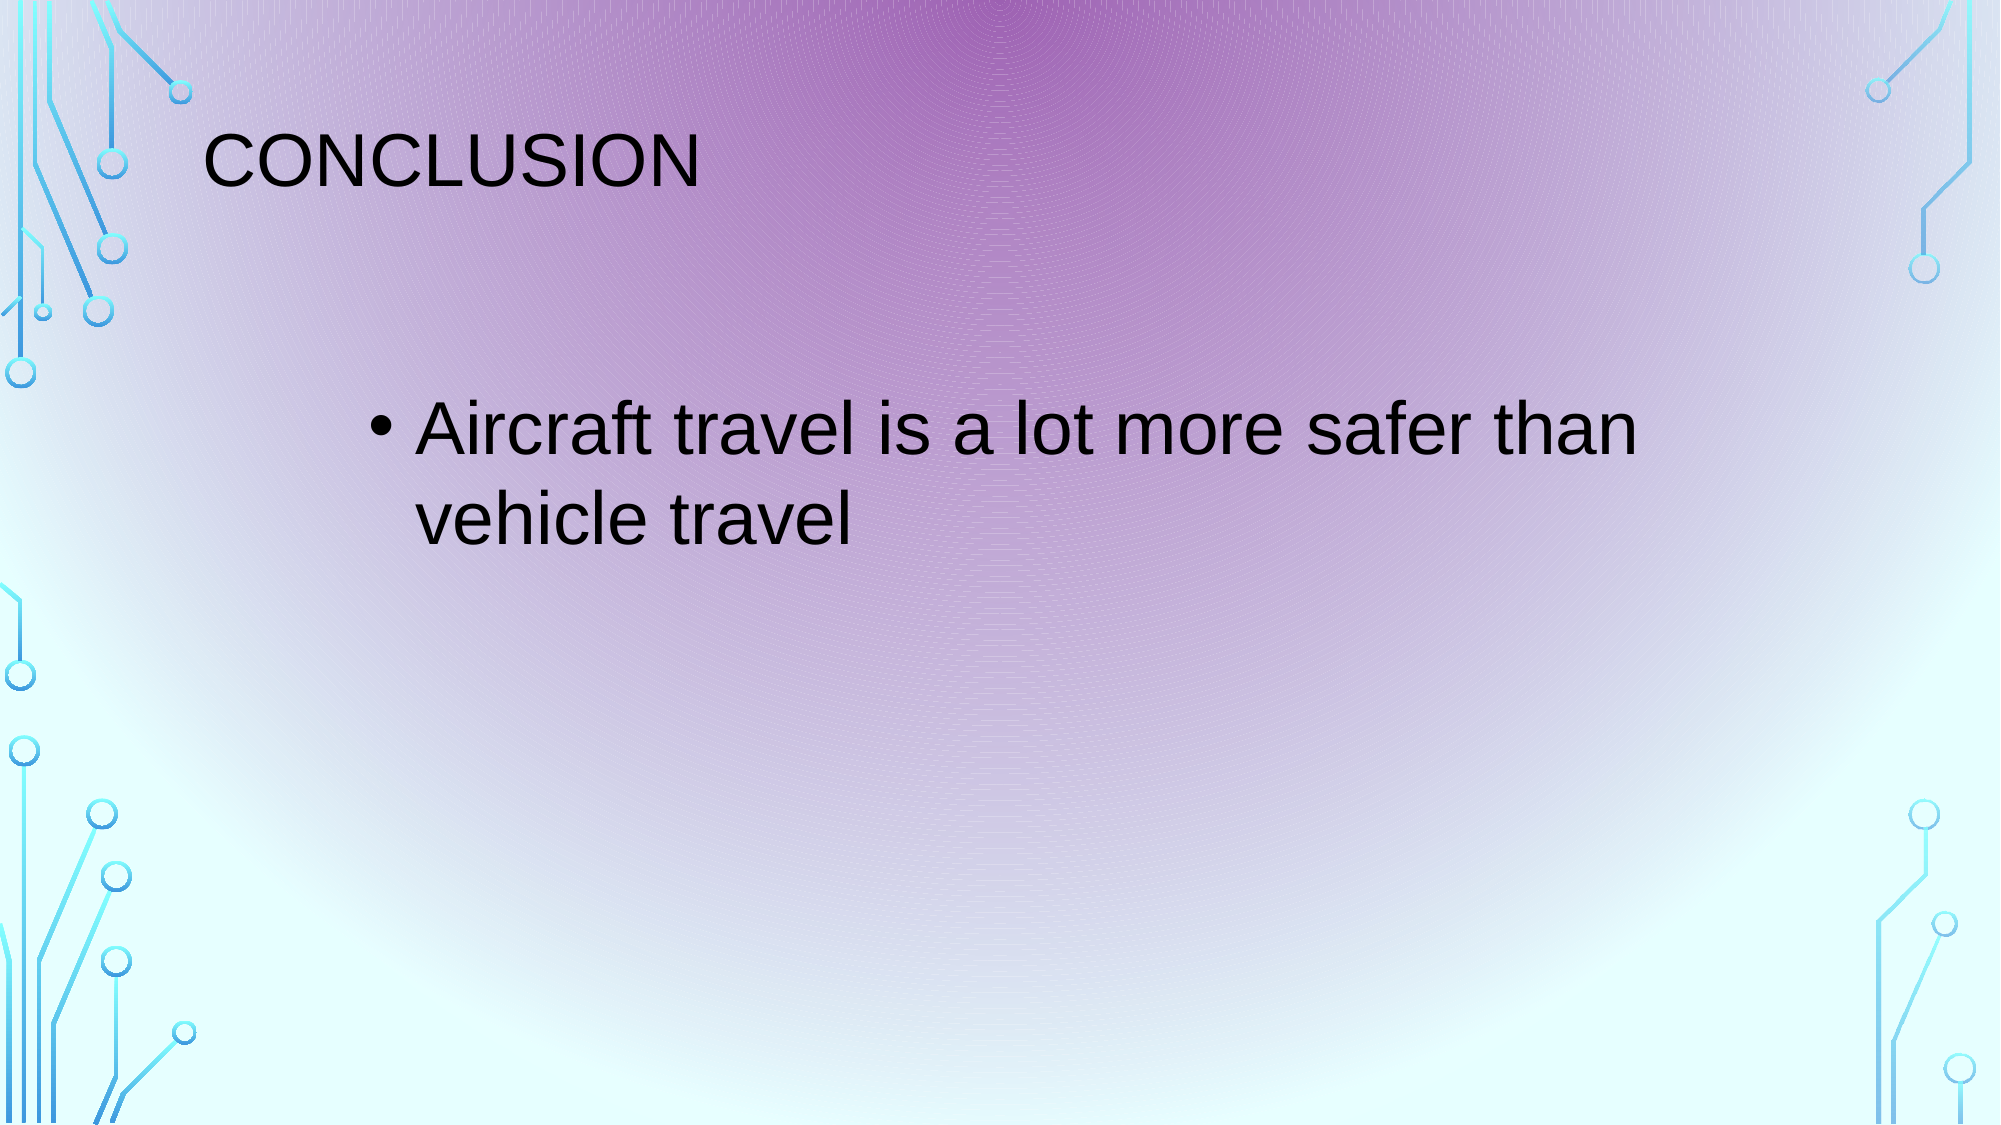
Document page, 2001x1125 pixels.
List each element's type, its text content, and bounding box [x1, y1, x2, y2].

title Conclusion [187, 40, 1813, 283]
text_box Aircraft travel is a lot more safer than vehicle travel [353, 372, 1735, 568]
